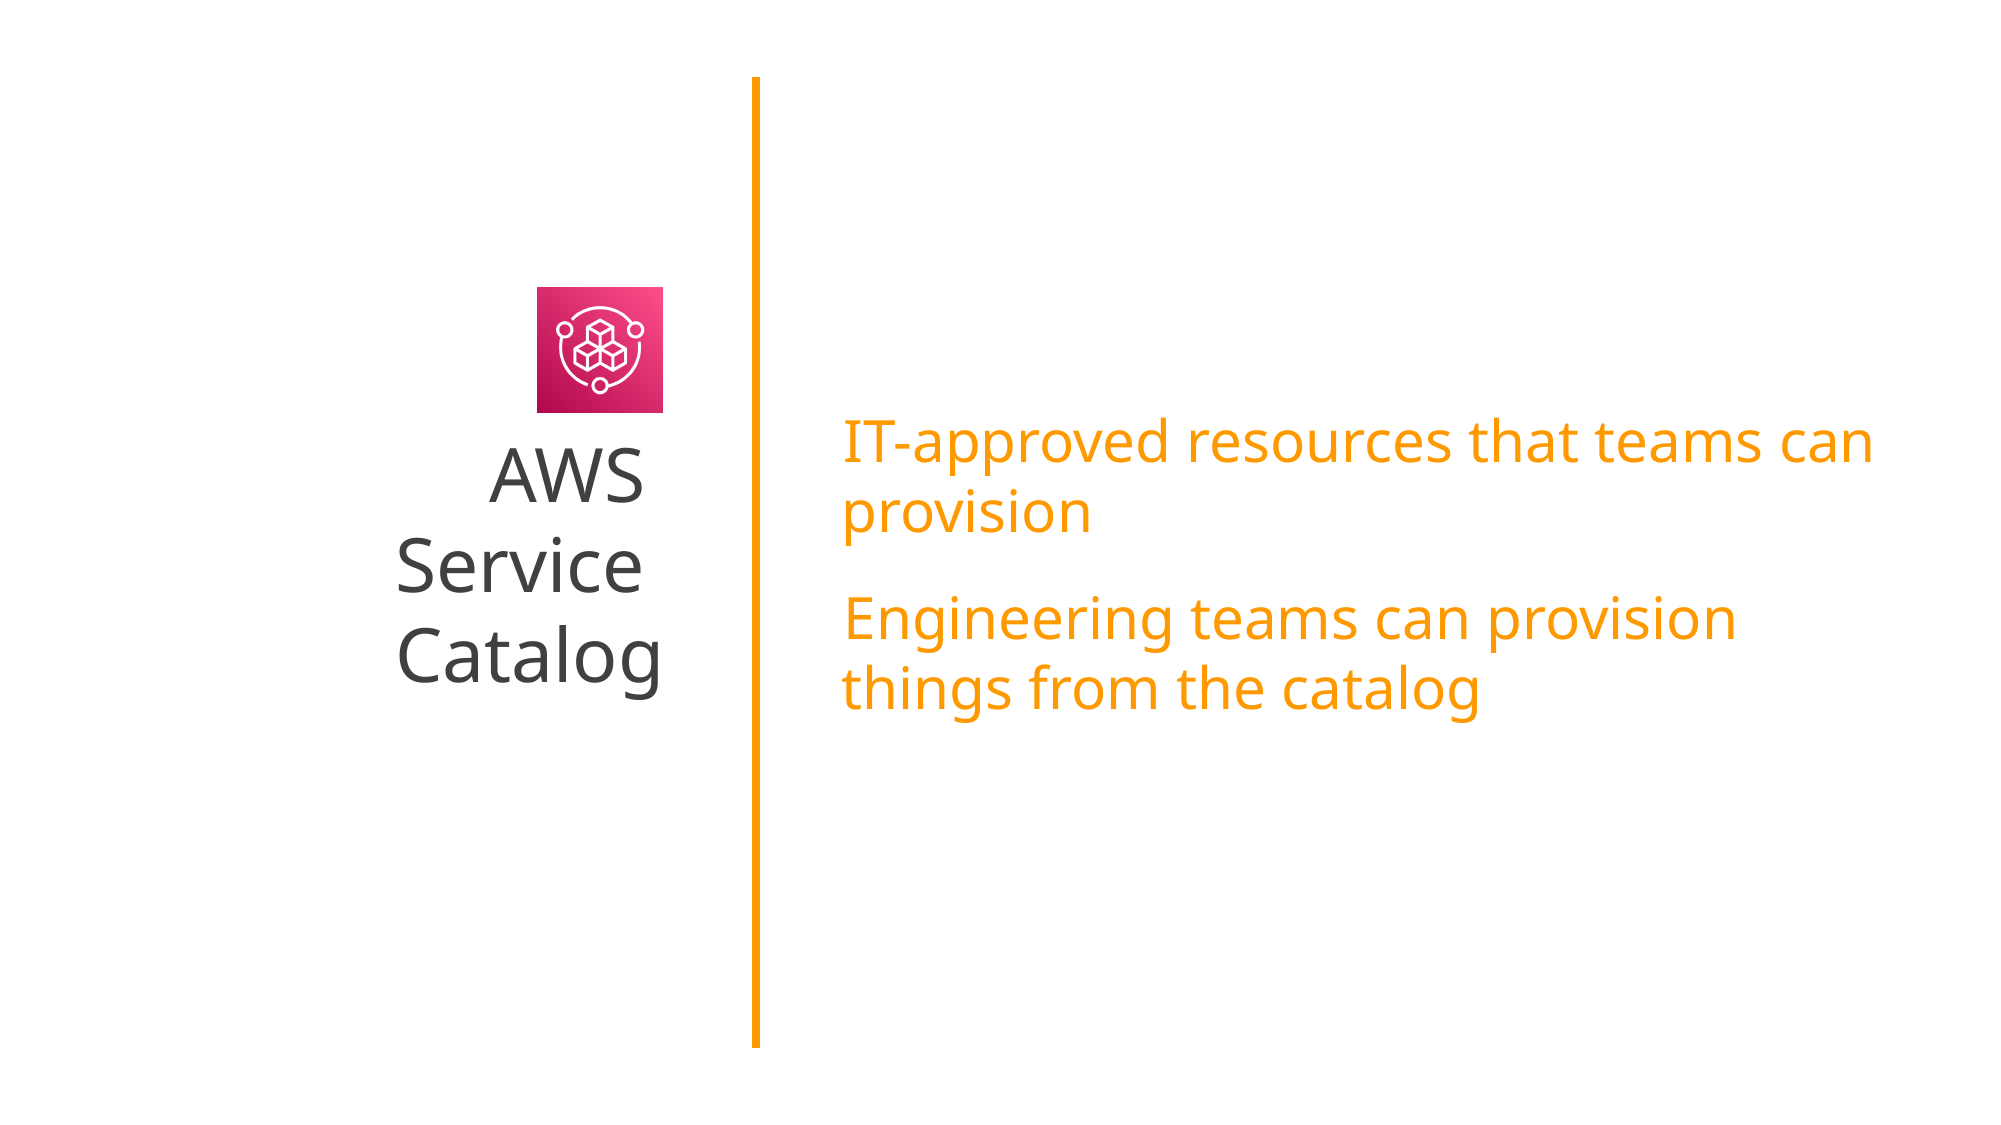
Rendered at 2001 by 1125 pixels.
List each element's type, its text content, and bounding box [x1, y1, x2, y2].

list IT-approved resources that teams can provision Engineering teams can provision things from the catalog [832, 76, 1900, 1048]
list AWS Service Catalog [91, 76, 680, 1048]
picture [537, 287, 663, 413]
